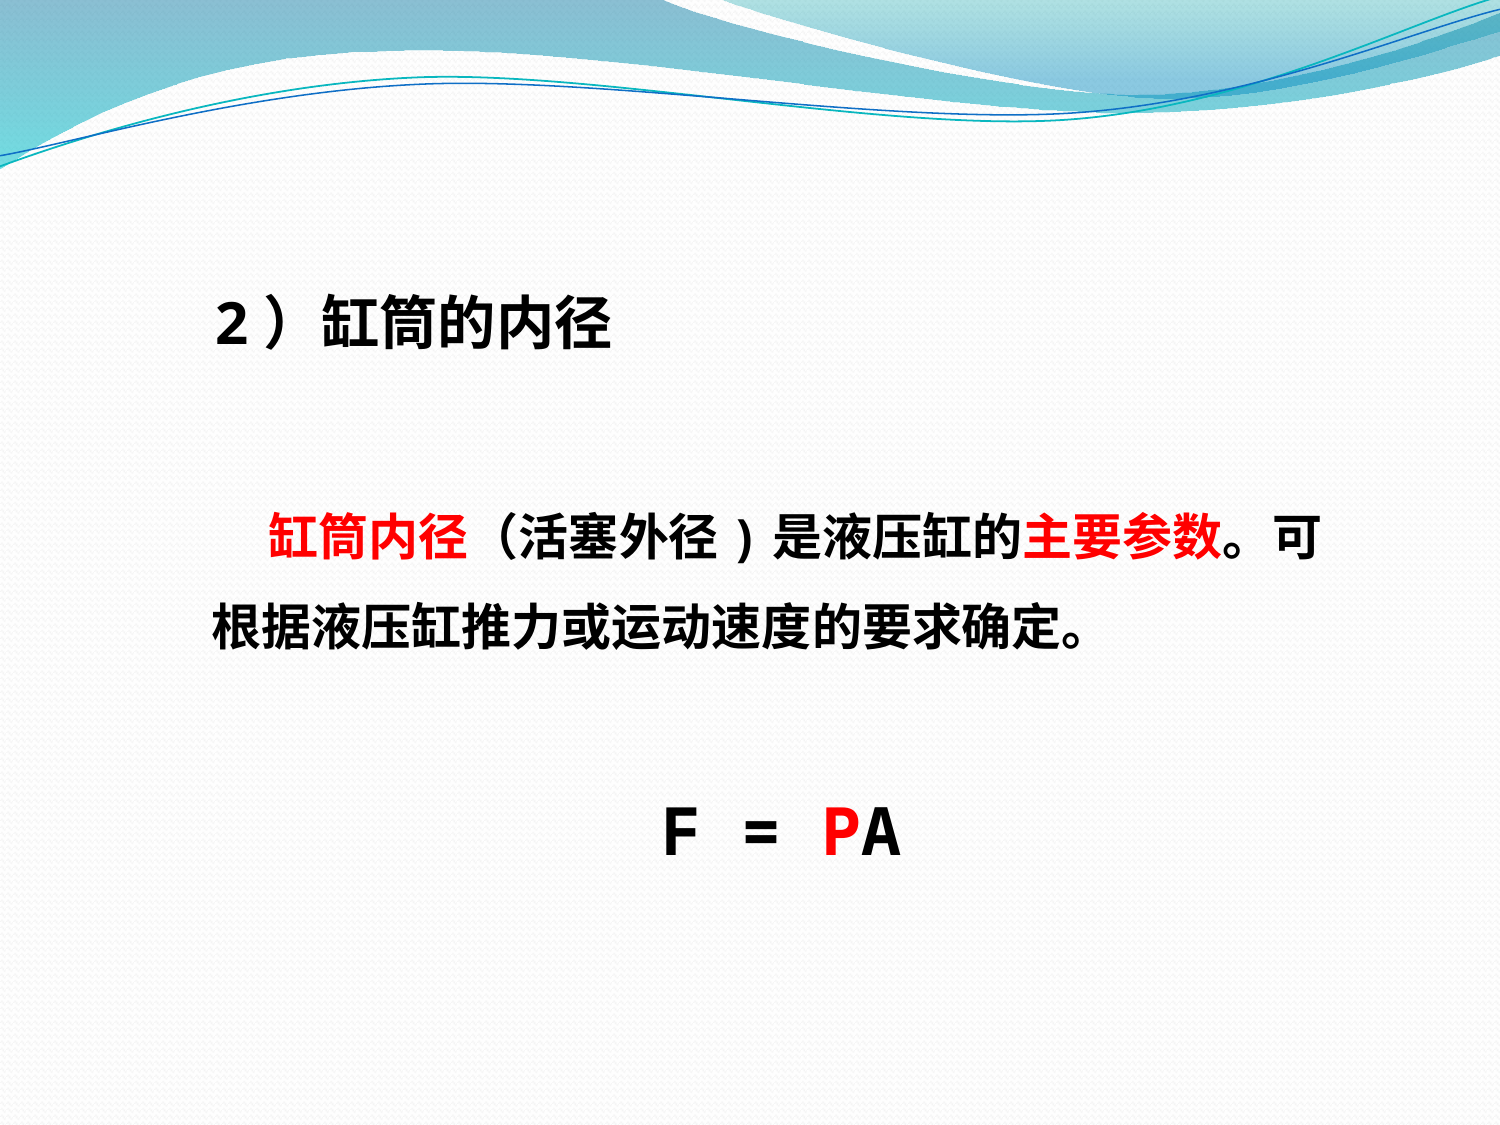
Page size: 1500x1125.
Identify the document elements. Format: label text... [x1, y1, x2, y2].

text_box 2）缸筒的内径 [199, 278, 780, 364]
text_box 缸筒内径（活塞外径)是液压缸的主要参数。可根据液压缸推力或运动速度的要求确定。 F = PA [197, 468, 1343, 877]
